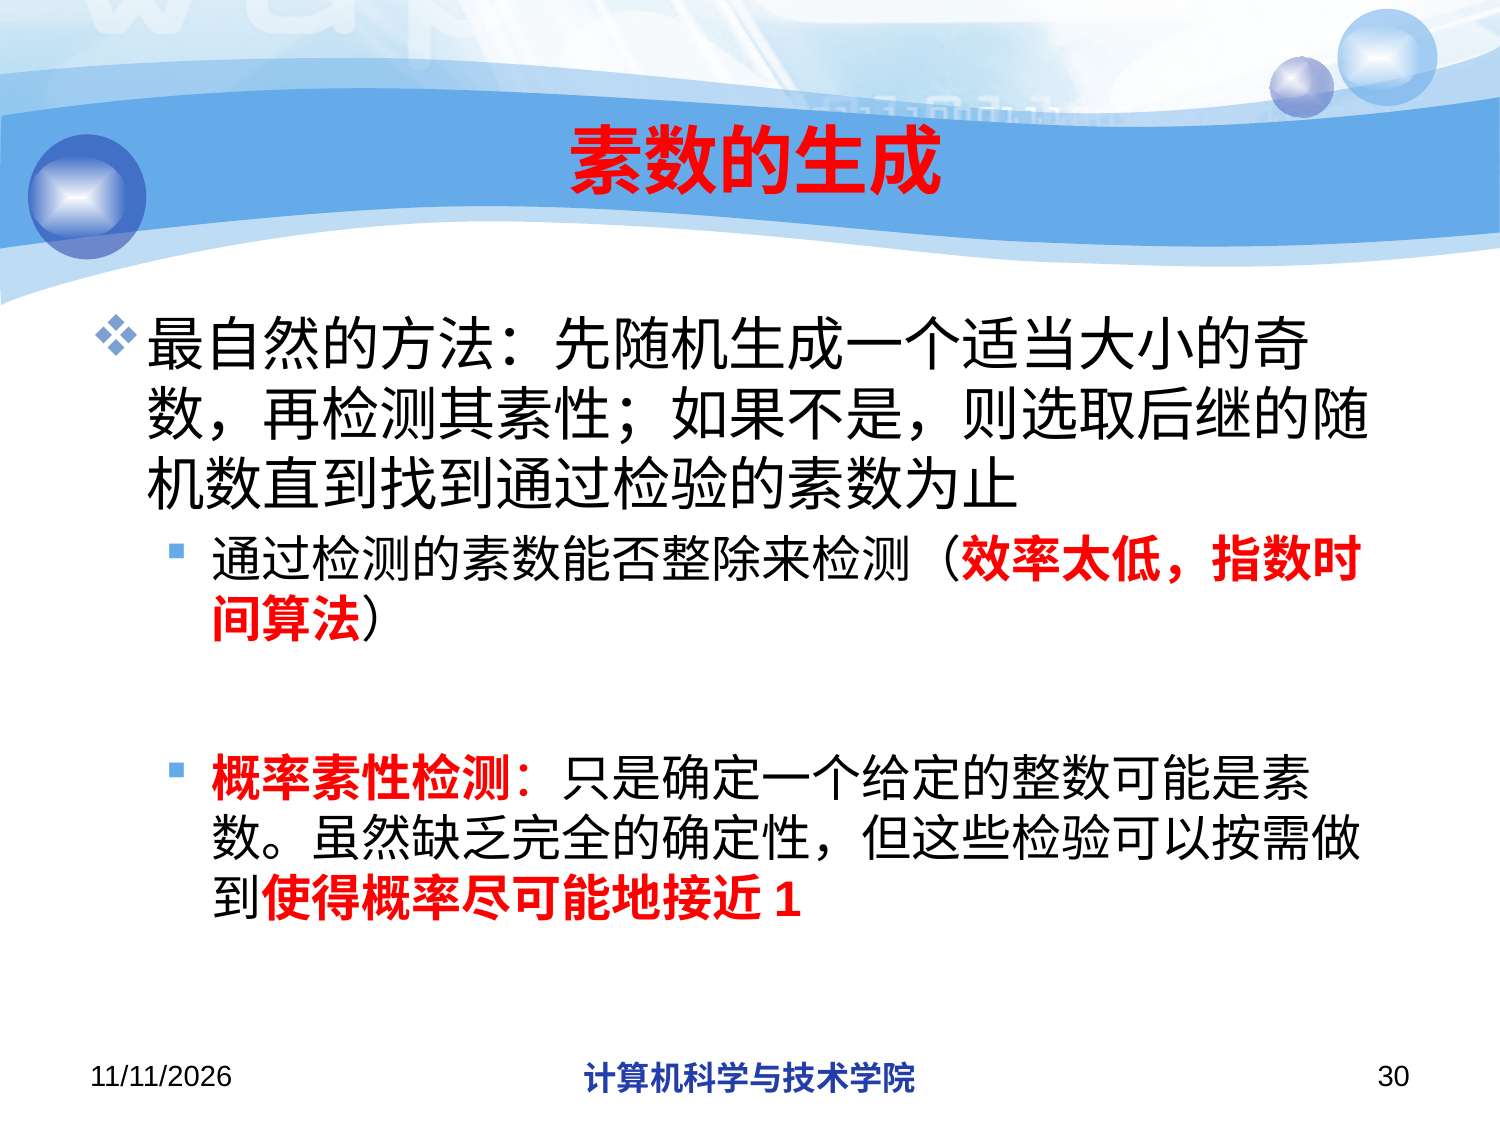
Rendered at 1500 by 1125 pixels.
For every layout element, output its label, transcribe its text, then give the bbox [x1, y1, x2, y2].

title 素数的生成 [149, 112, 1363, 206]
slide_number 30 [1074, 1049, 1426, 1103]
picture [0, 0, 1500, 112]
footer 计算机科学与技术学院 [512, 1049, 988, 1103]
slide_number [74, 1049, 426, 1103]
